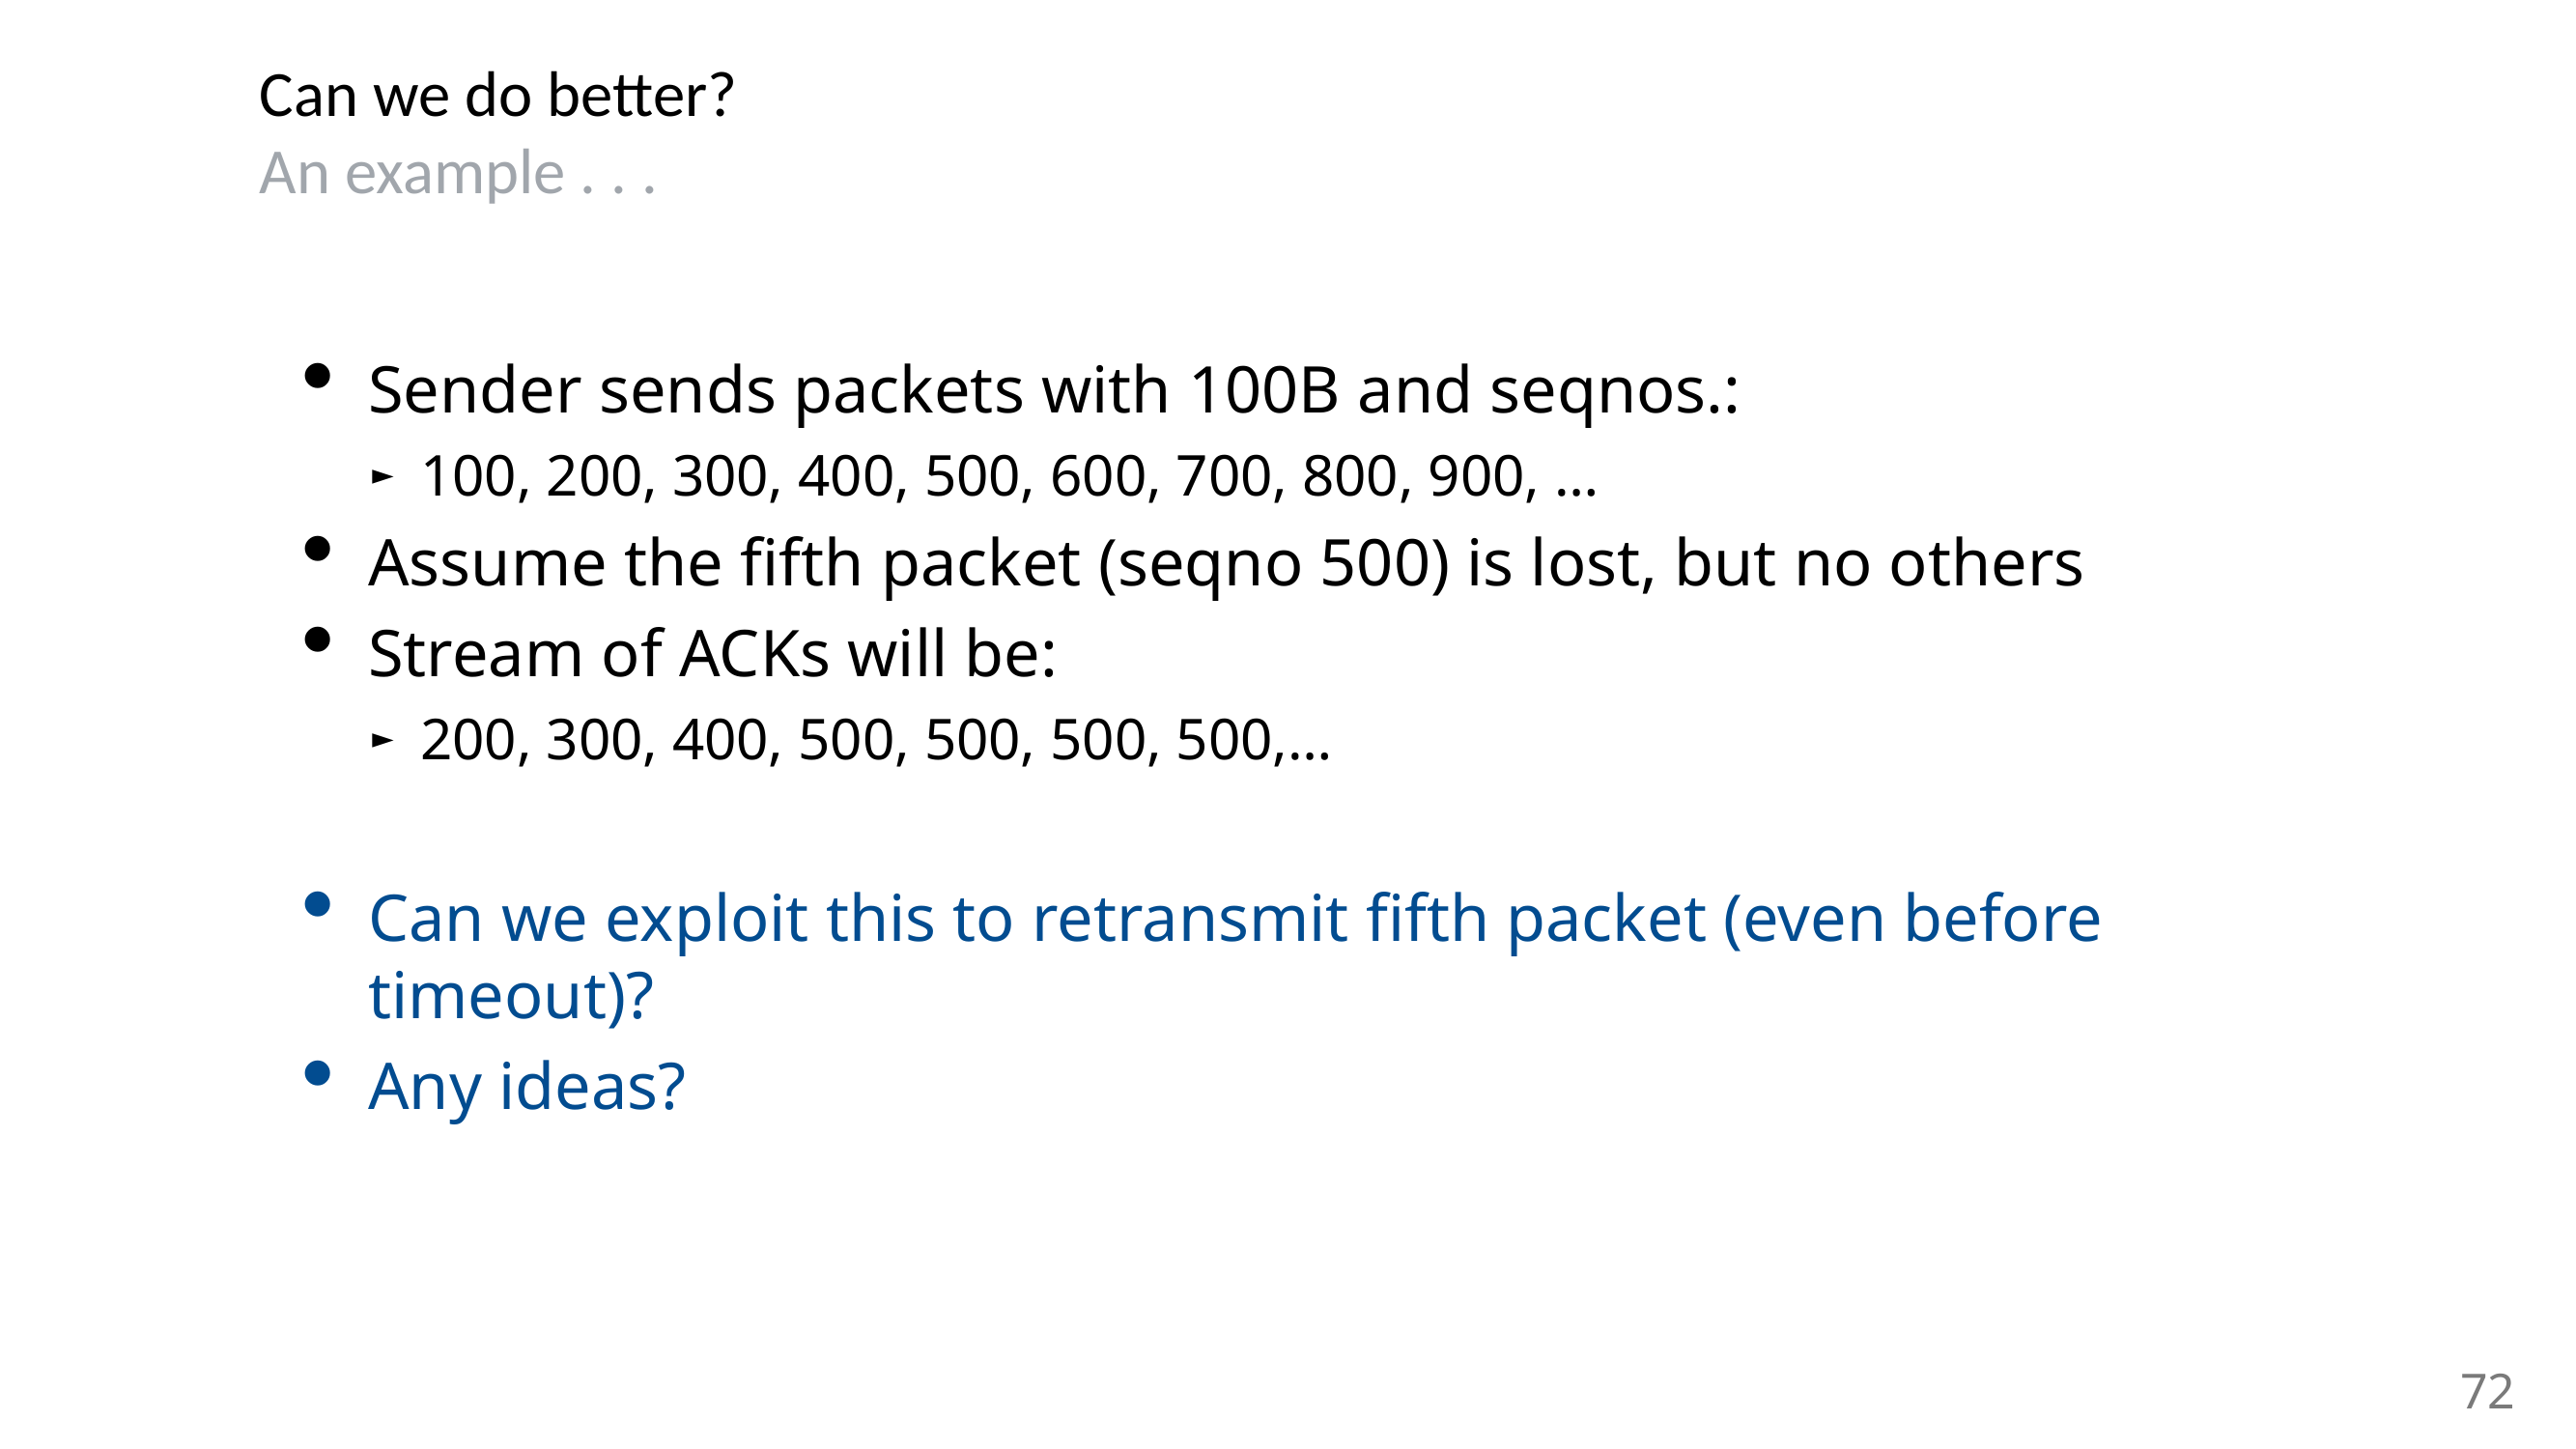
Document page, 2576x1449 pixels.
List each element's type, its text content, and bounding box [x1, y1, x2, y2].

list Sender sends packets with 100B and seqnos.: 100, 200, 300, 400, 500, 600, 700, 800, 900, … Assume the fifth packet (seqno 500) is lost, but no others Stream of ACKs will be: 200, 300, 400, 500, 500, 500, 500,… Can we exploit this to retransmit fifth packet (even before timeout)? Any ideas? [250, 347, 2325, 1261]
slide_number 72 [2453, 1359, 2522, 1434]
title Can we do better? An example . . . [250, 0, 2325, 259]
